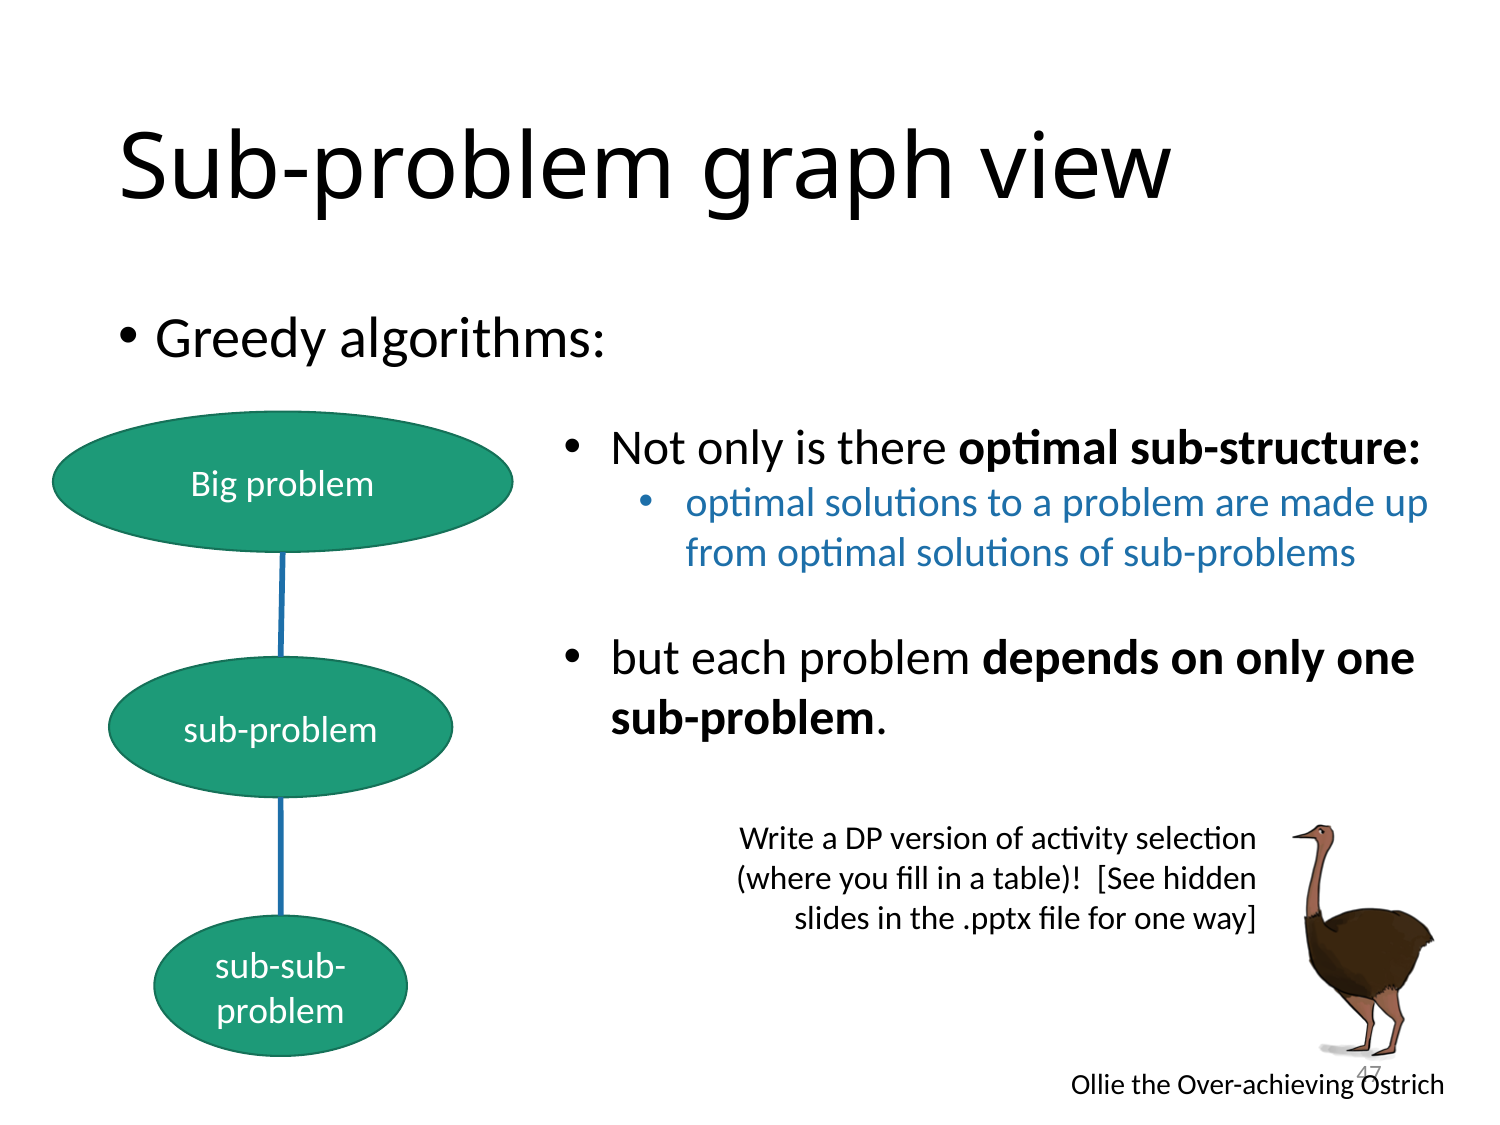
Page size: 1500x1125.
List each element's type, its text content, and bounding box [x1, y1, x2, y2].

list Greedy algorithms: [103, 299, 1397, 1014]
picture [1275, 807, 1448, 1077]
text_box sub-sub-problem [153, 914, 408, 1057]
text_box sub-problem [107, 655, 454, 799]
text_box Write a DP version of activity selection (where you fill in a table)! [See hidden slides in the .pptx file for one way] [693, 808, 1273, 944]
text_box Not only is there optimal sub-structure: optimal solutions to a problem are made up from optimal solutions of sub-problems but each problem depends on only one sub-problem. [548, 407, 1460, 793]
text_box Big problem [51, 410, 514, 553]
title Sub-problem graph view [103, 59, 1397, 278]
slide_number 47 [1059, 1042, 1397, 1103]
text_box Ollie the Over-achieving Ostrich [924, 1057, 1460, 1108]
